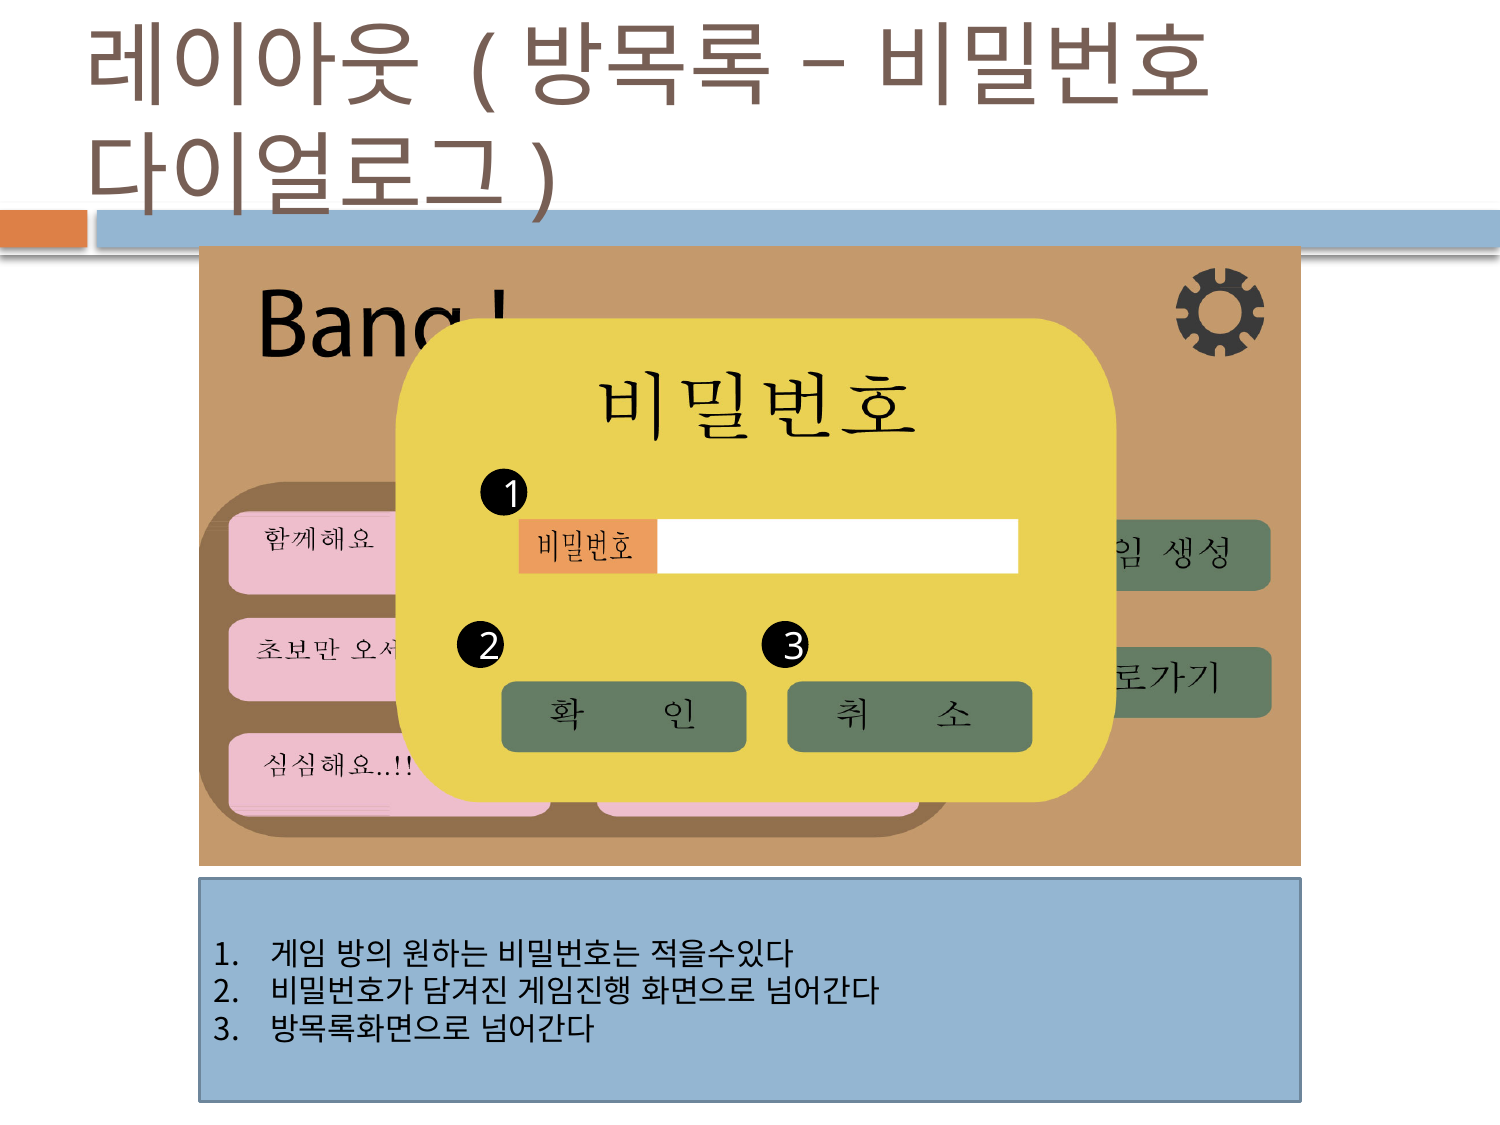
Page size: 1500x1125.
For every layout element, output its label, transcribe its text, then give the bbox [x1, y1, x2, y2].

text_box 게임 방의 원하는 비밀번호는 적을수있다 비밀번호가 담겨진 게임진행 화면으로 넘어간다 방목록화면으로 넘어간다 [198, 877, 1302, 1103]
title 레이아웃 (방목록 – 비밀번호 다이얼로그) [70, 75, 1421, 211]
text_box [0, 0, 1500, 75]
picture [198, 245, 1301, 866]
